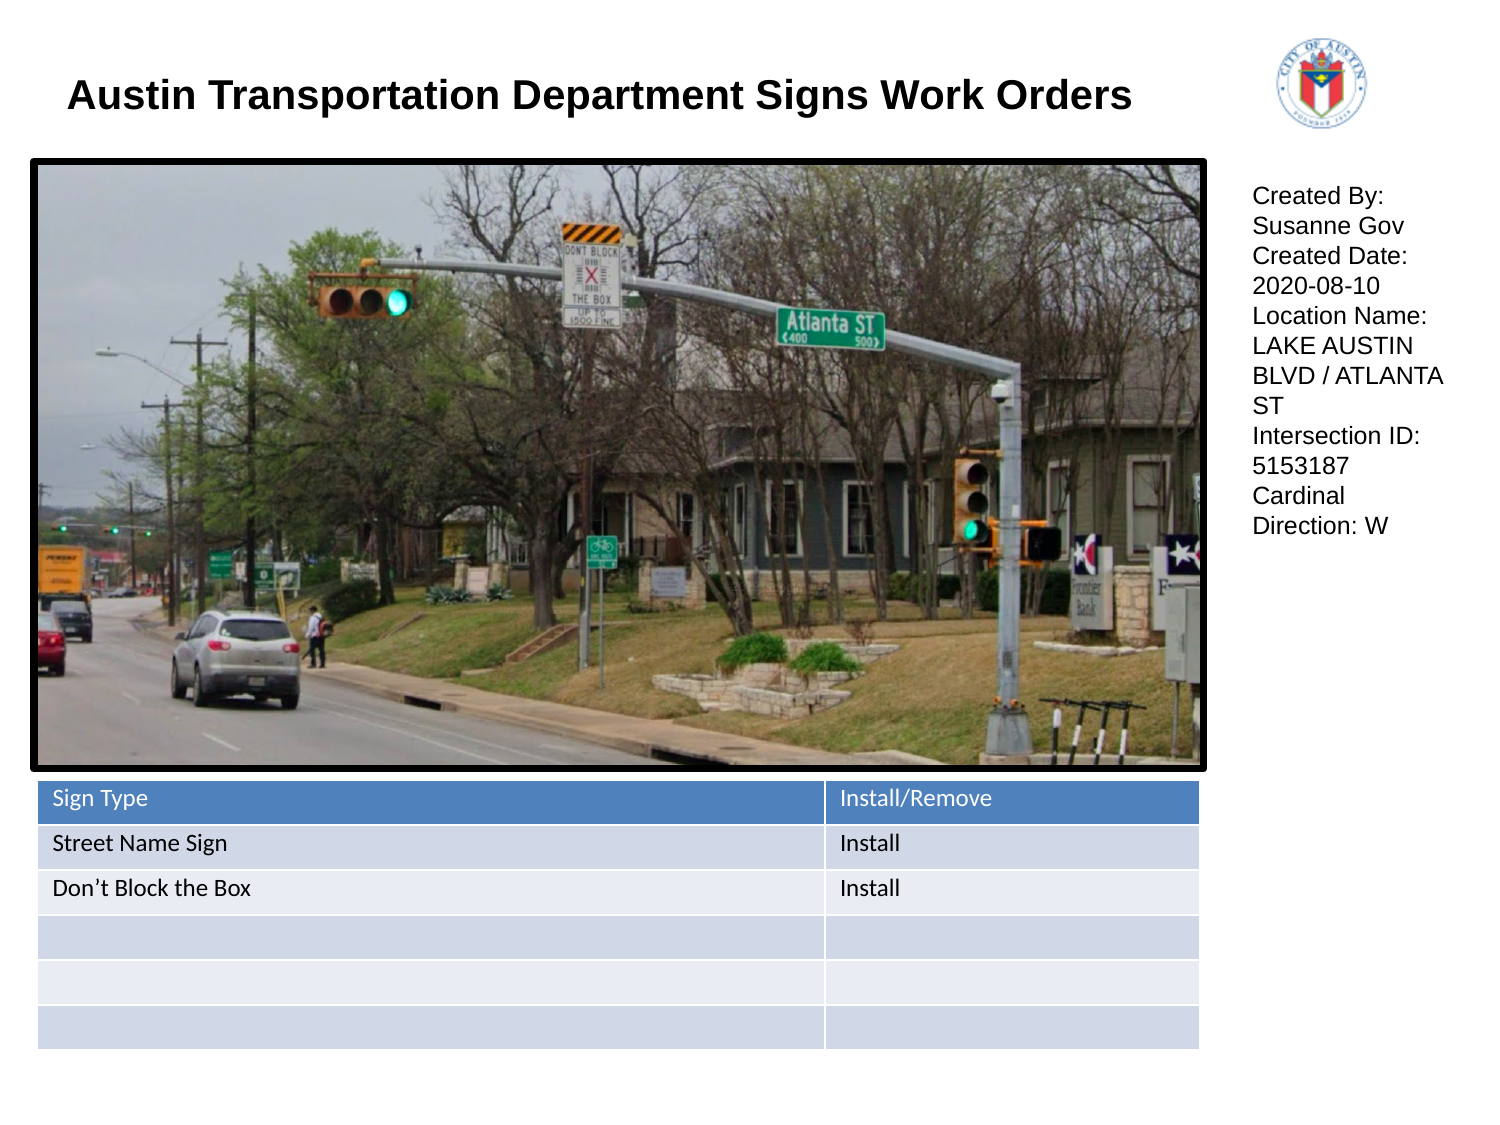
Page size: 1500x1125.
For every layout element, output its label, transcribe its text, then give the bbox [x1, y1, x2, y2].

table_header Install/Remove [826, 781, 1199, 824]
table_cell [38, 1006, 824, 1049]
table_cell [826, 1006, 1199, 1049]
picture [37, 164, 1201, 766]
text_box Created By: Susanne Gov Created Date: 2020-08-10 Location Name: LAKE AUSTIN BLVD / ATLANTA ST Intersection ID: 5153187 Cardinal Direction: W [1237, 172, 1463, 547]
table_cell [826, 961, 1199, 1004]
table_cell Don’t Block the Box [38, 871, 824, 914]
text_box Austin Transportation Department Signs Work Orders [51, 60, 1149, 125]
table_cell [38, 916, 824, 959]
table_cell [38, 961, 824, 1004]
table_cell Install [826, 871, 1199, 914]
table_cell [826, 916, 1199, 959]
table_cell Install [826, 826, 1199, 869]
picture [1274, 37, 1369, 132]
table_header Sign Type [38, 781, 824, 824]
table_cell Street Name Sign [38, 826, 824, 869]
